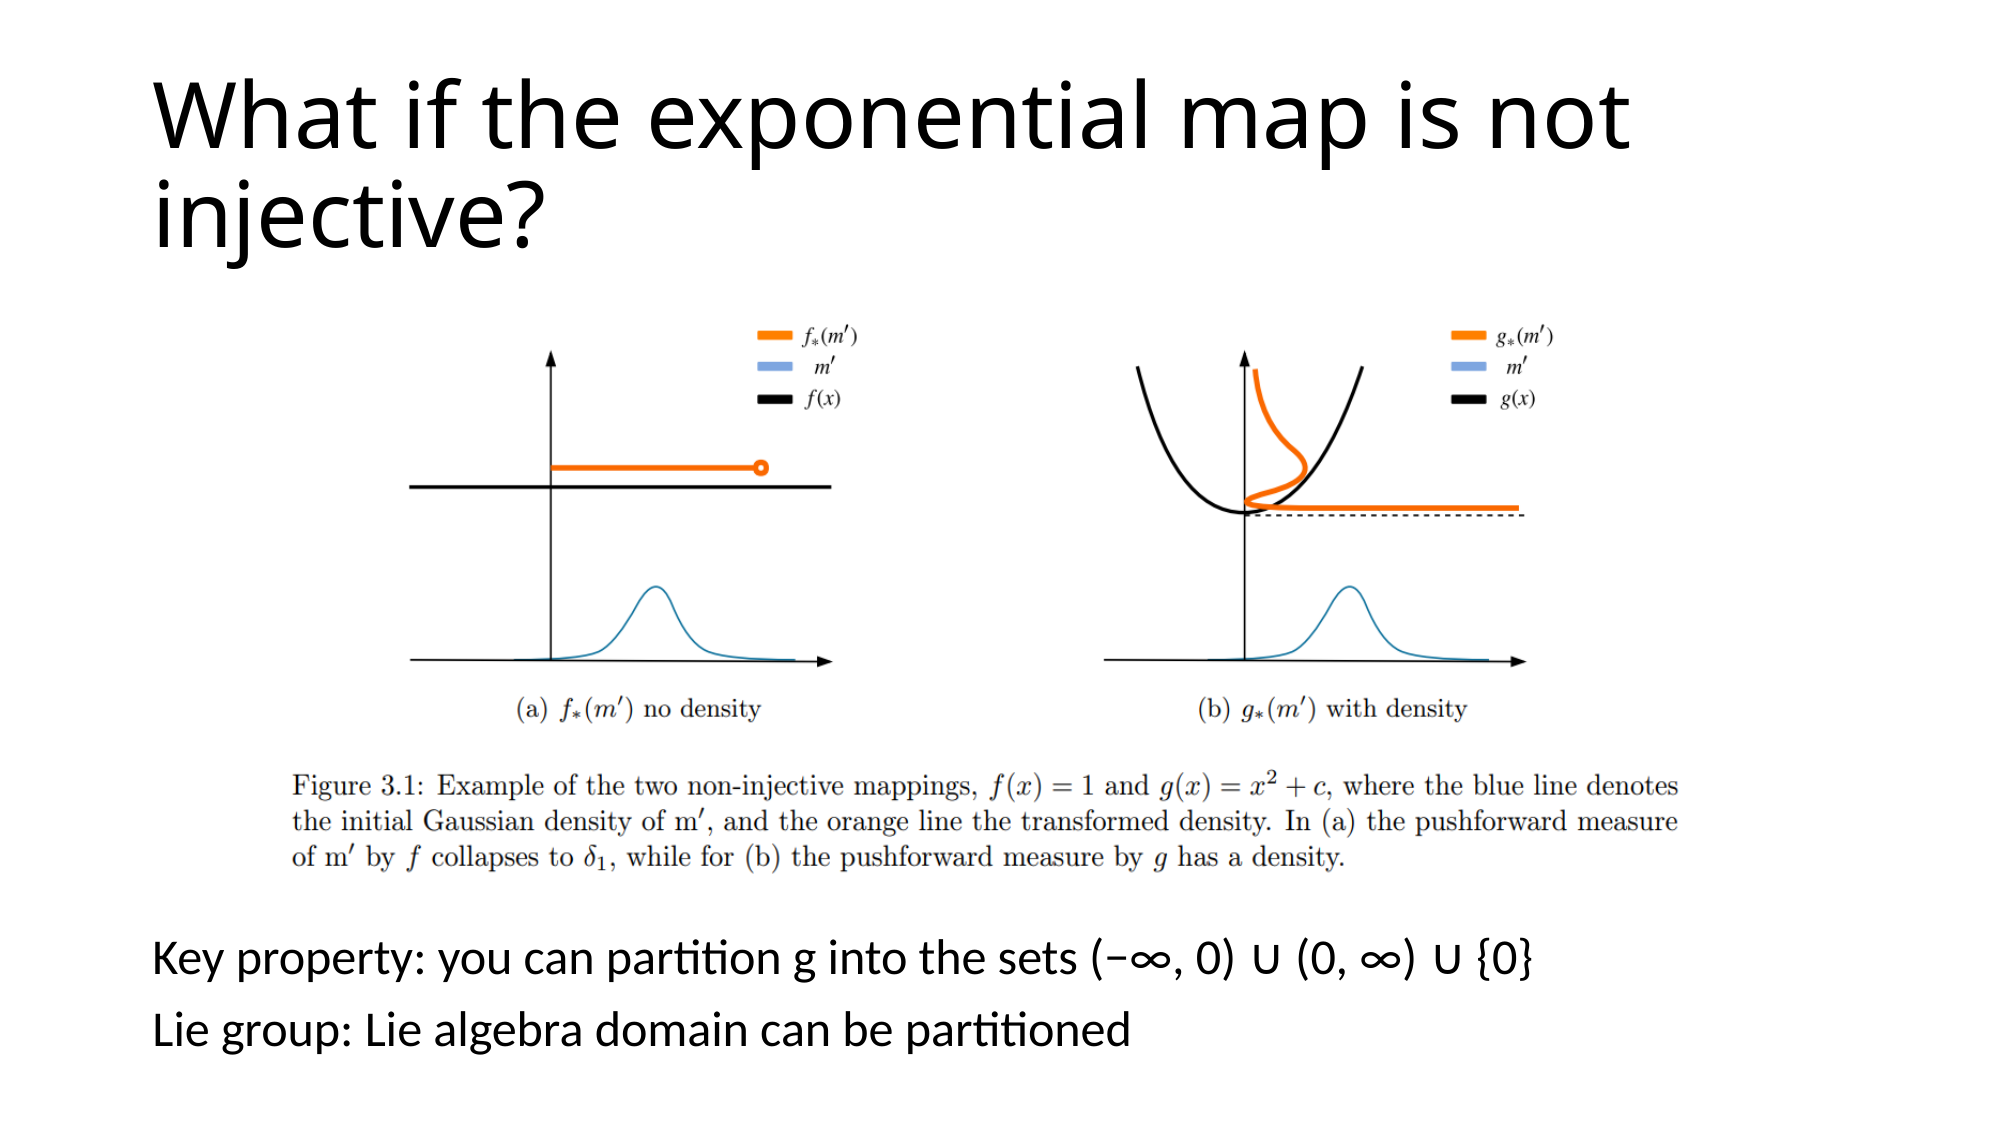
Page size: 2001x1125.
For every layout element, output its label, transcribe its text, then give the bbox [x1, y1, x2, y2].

title What if the exponential map is not injective? [137, 59, 1863, 278]
picture [260, 288, 1740, 891]
list Key property: you can partition g into the sets (−∞, 0) ∪ (0, ∞) ∪ {0} Lie group: Lie algebra domain can be partitioned [137, 924, 1921, 1066]
